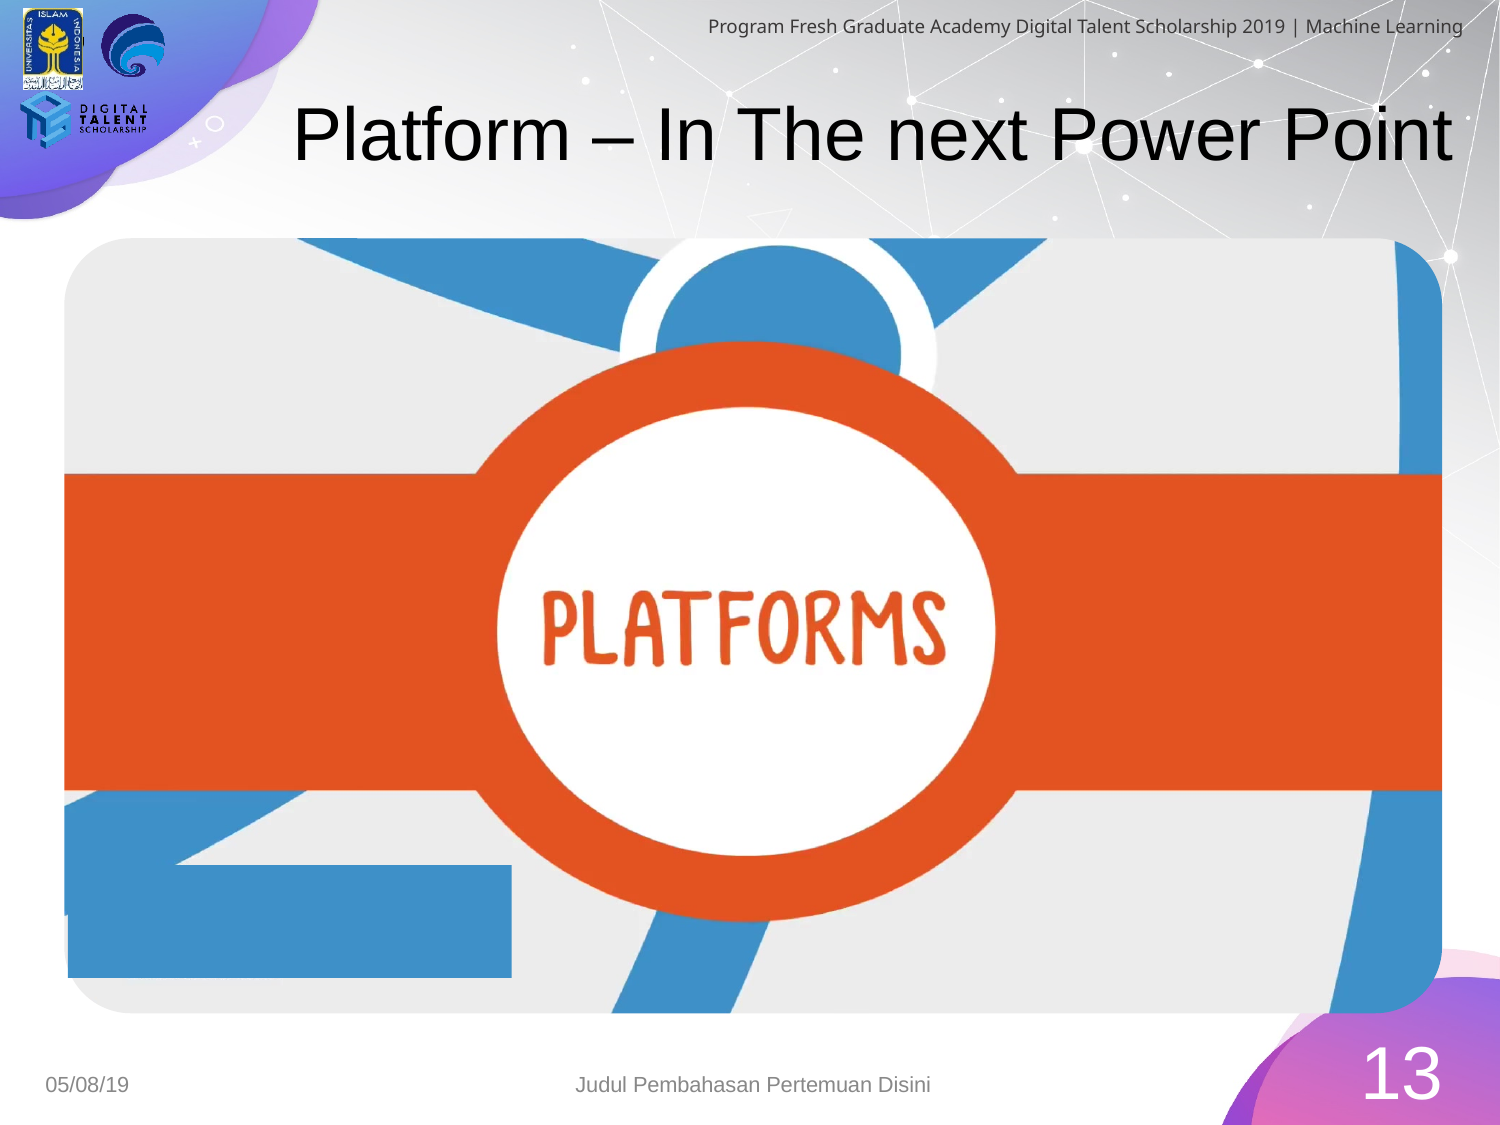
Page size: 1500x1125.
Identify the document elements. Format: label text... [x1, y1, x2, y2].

footer Judul Pembahasan Pertemuan Disini [386, 1053, 1121, 1114]
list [64, 238, 1443, 1014]
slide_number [30, 1053, 272, 1114]
slide_number ‹#› [1327, 1025, 1477, 1115]
title Platform – In The next Power Point [271, 66, 1477, 207]
picture [0, 0, 1500, 1125]
